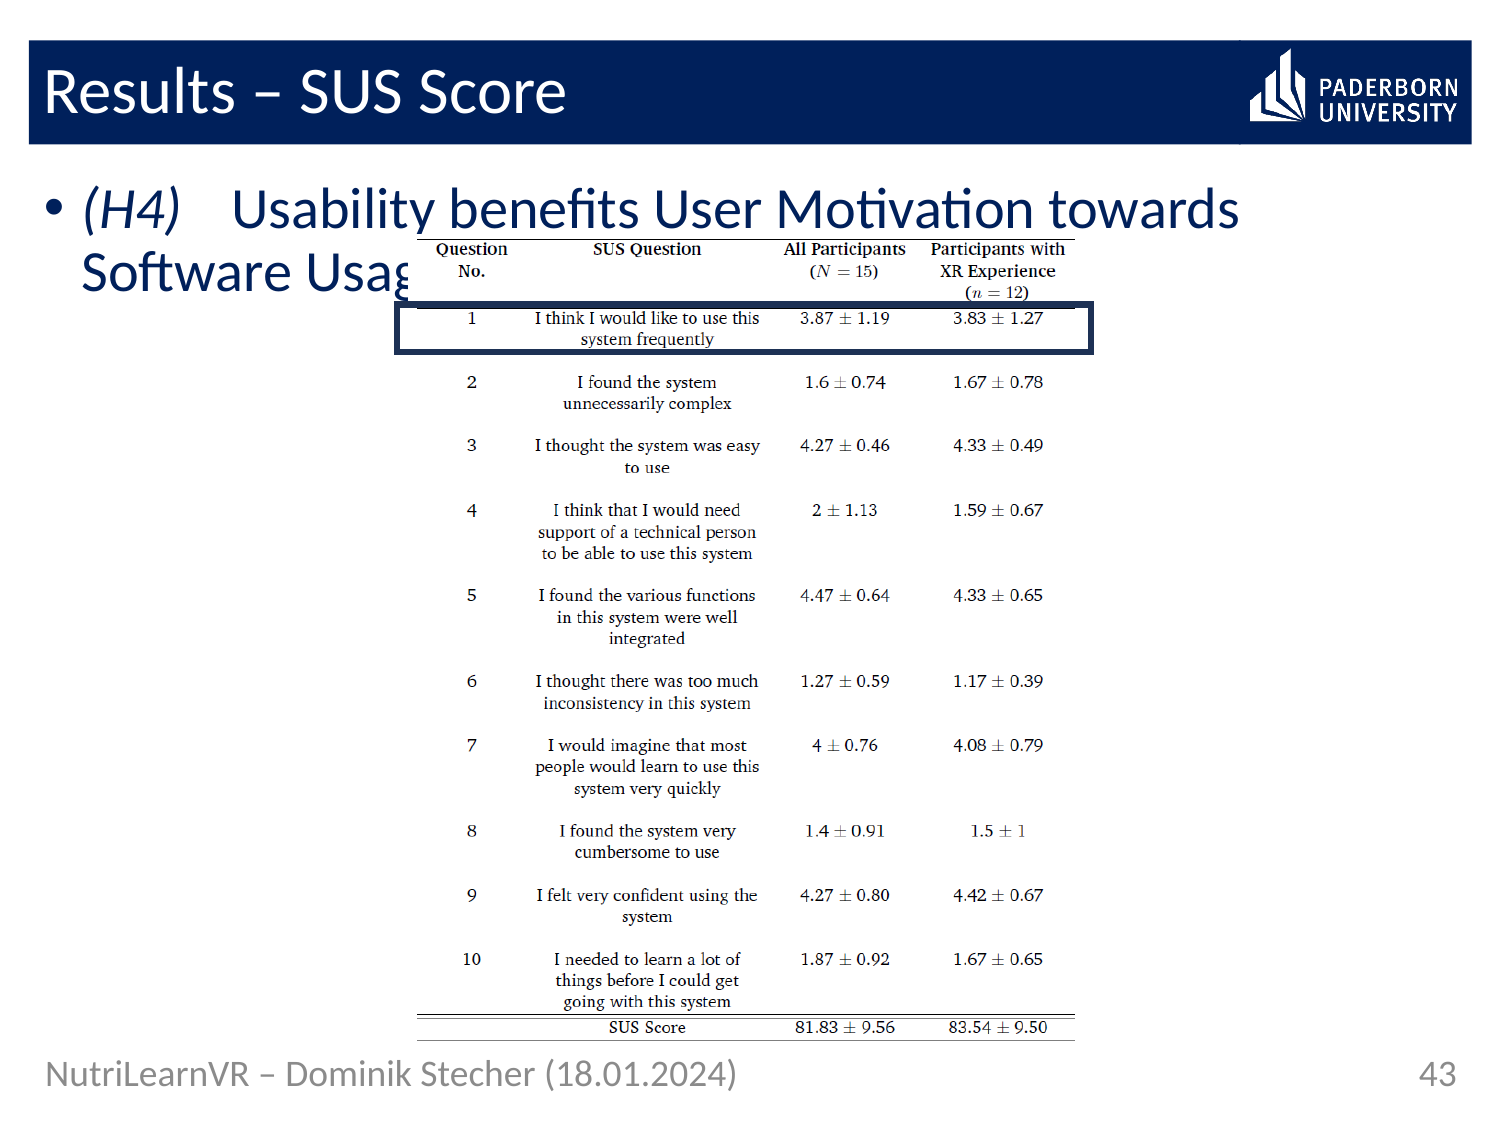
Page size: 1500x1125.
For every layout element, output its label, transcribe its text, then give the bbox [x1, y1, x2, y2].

list (H4) Usability benefits User Motivation towards Software Usage [28, 170, 1471, 1030]
text_box [396, 303, 408, 353]
slide_number 43 [1134, 1041, 1472, 1101]
title Results – SUS Score [28, 40, 1241, 145]
picture [408, 234, 1091, 1041]
picture [1250, 48, 1457, 122]
